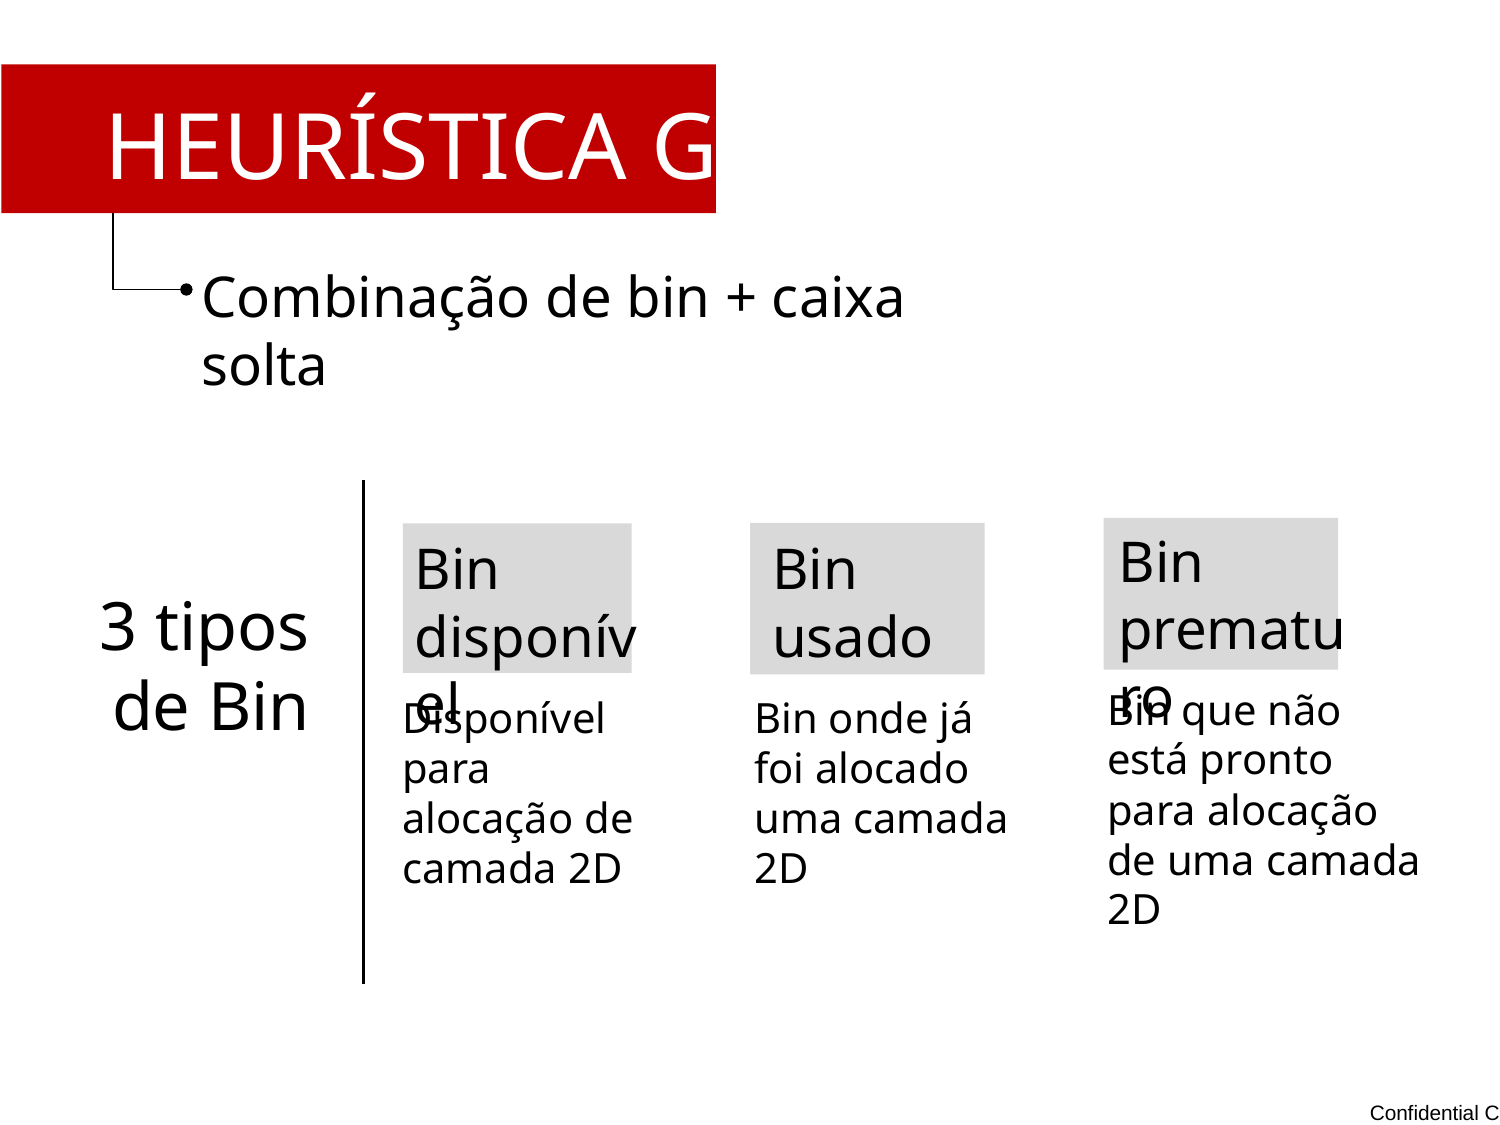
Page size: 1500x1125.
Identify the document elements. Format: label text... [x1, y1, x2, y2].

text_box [400, 523, 675, 678]
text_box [749, 522, 985, 678]
text_box HEURÍSTICA GULOSA [89, 49, 1440, 237]
text_box Bin onde já foi alocado uma camada 2D [739, 683, 1040, 899]
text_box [39, 184, 187, 290]
text_box Combinação de bin + caixa solta [186, 254, 1003, 325]
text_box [1103, 517, 1372, 671]
text_box [0, 62, 89, 215]
text_box 3 tipos de Bin [29, 576, 325, 752]
text_box Disponível para alocação de camada 2D [387, 683, 688, 899]
text_box Bin que não está pronto para alocação de uma camada 2D [1092, 675, 1446, 941]
